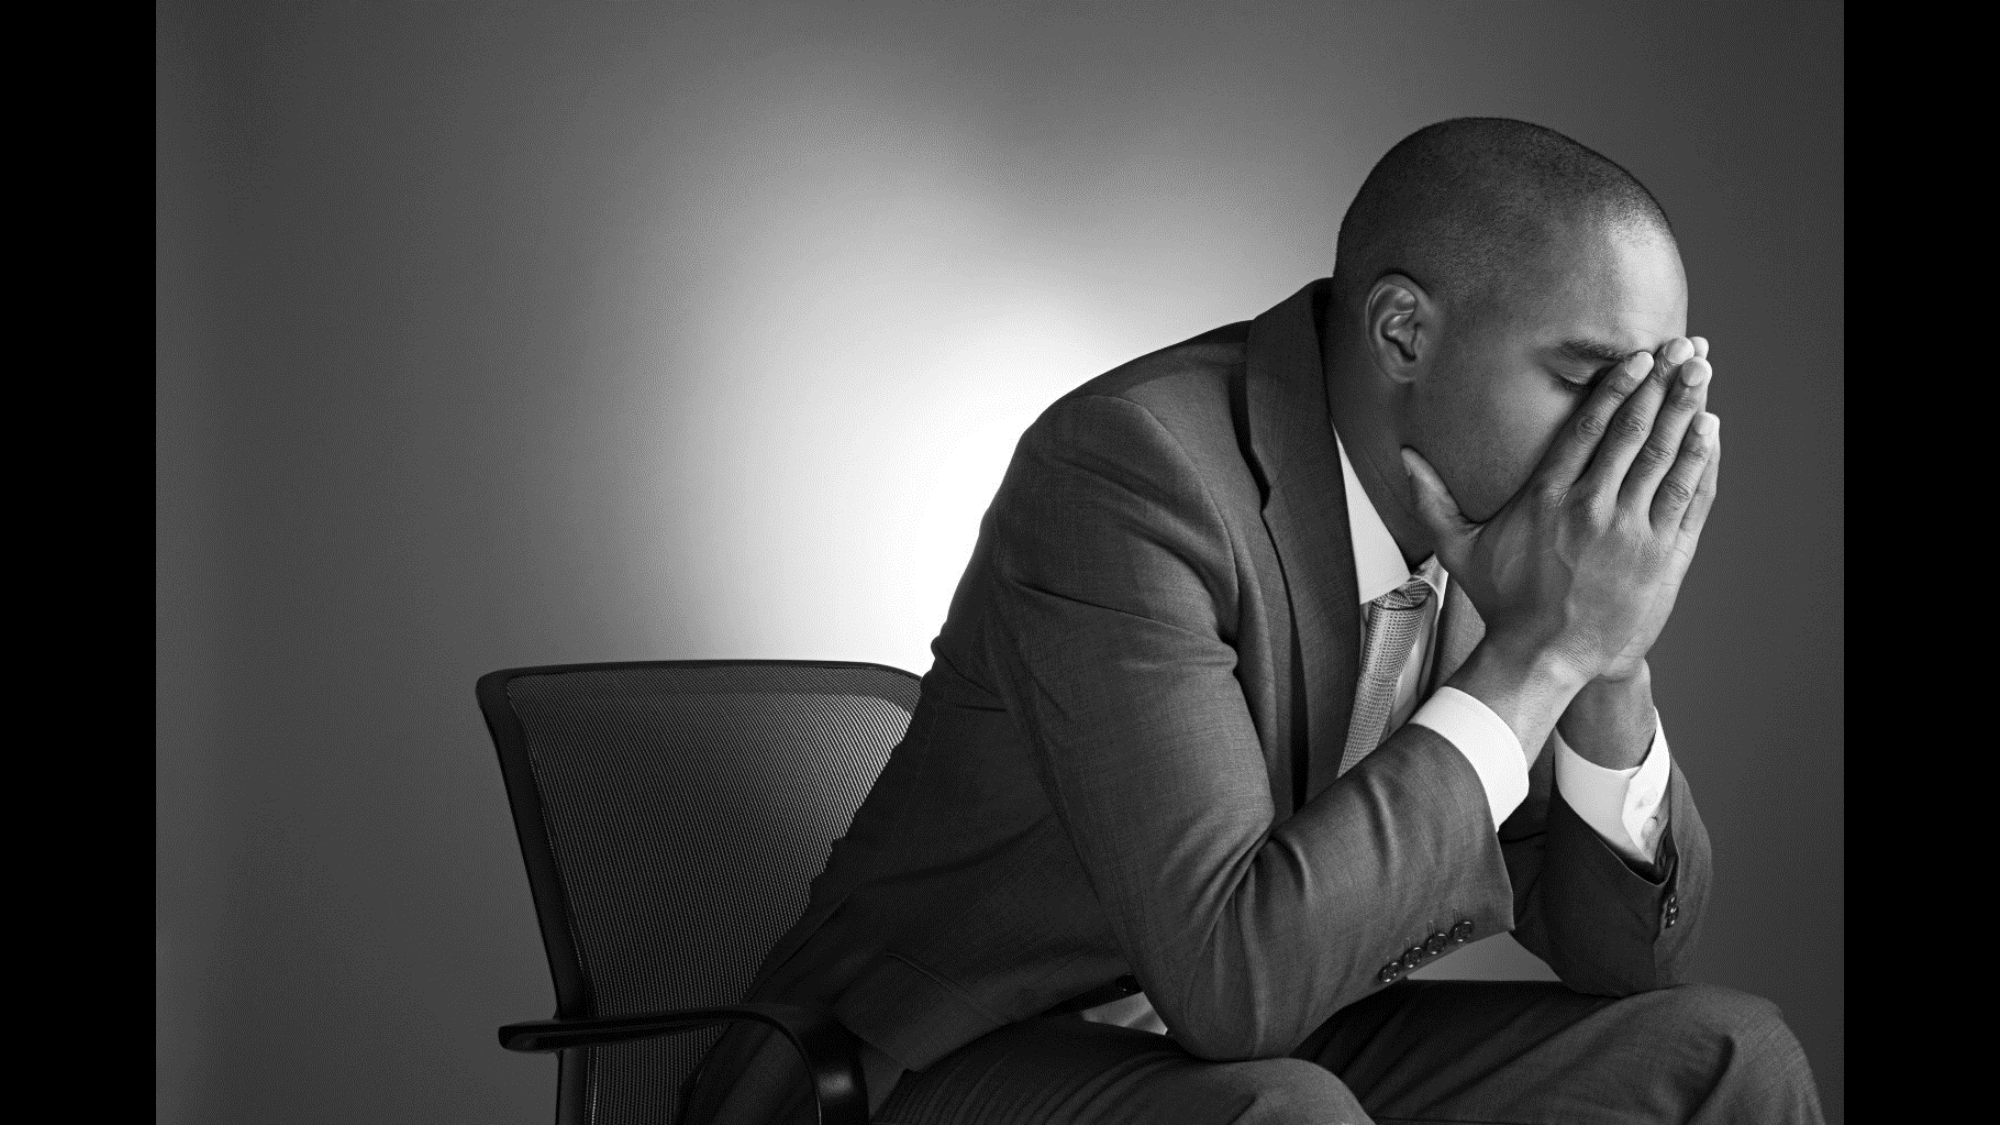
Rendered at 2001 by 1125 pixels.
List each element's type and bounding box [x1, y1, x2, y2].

picture [156, 0, 1844, 1125]
